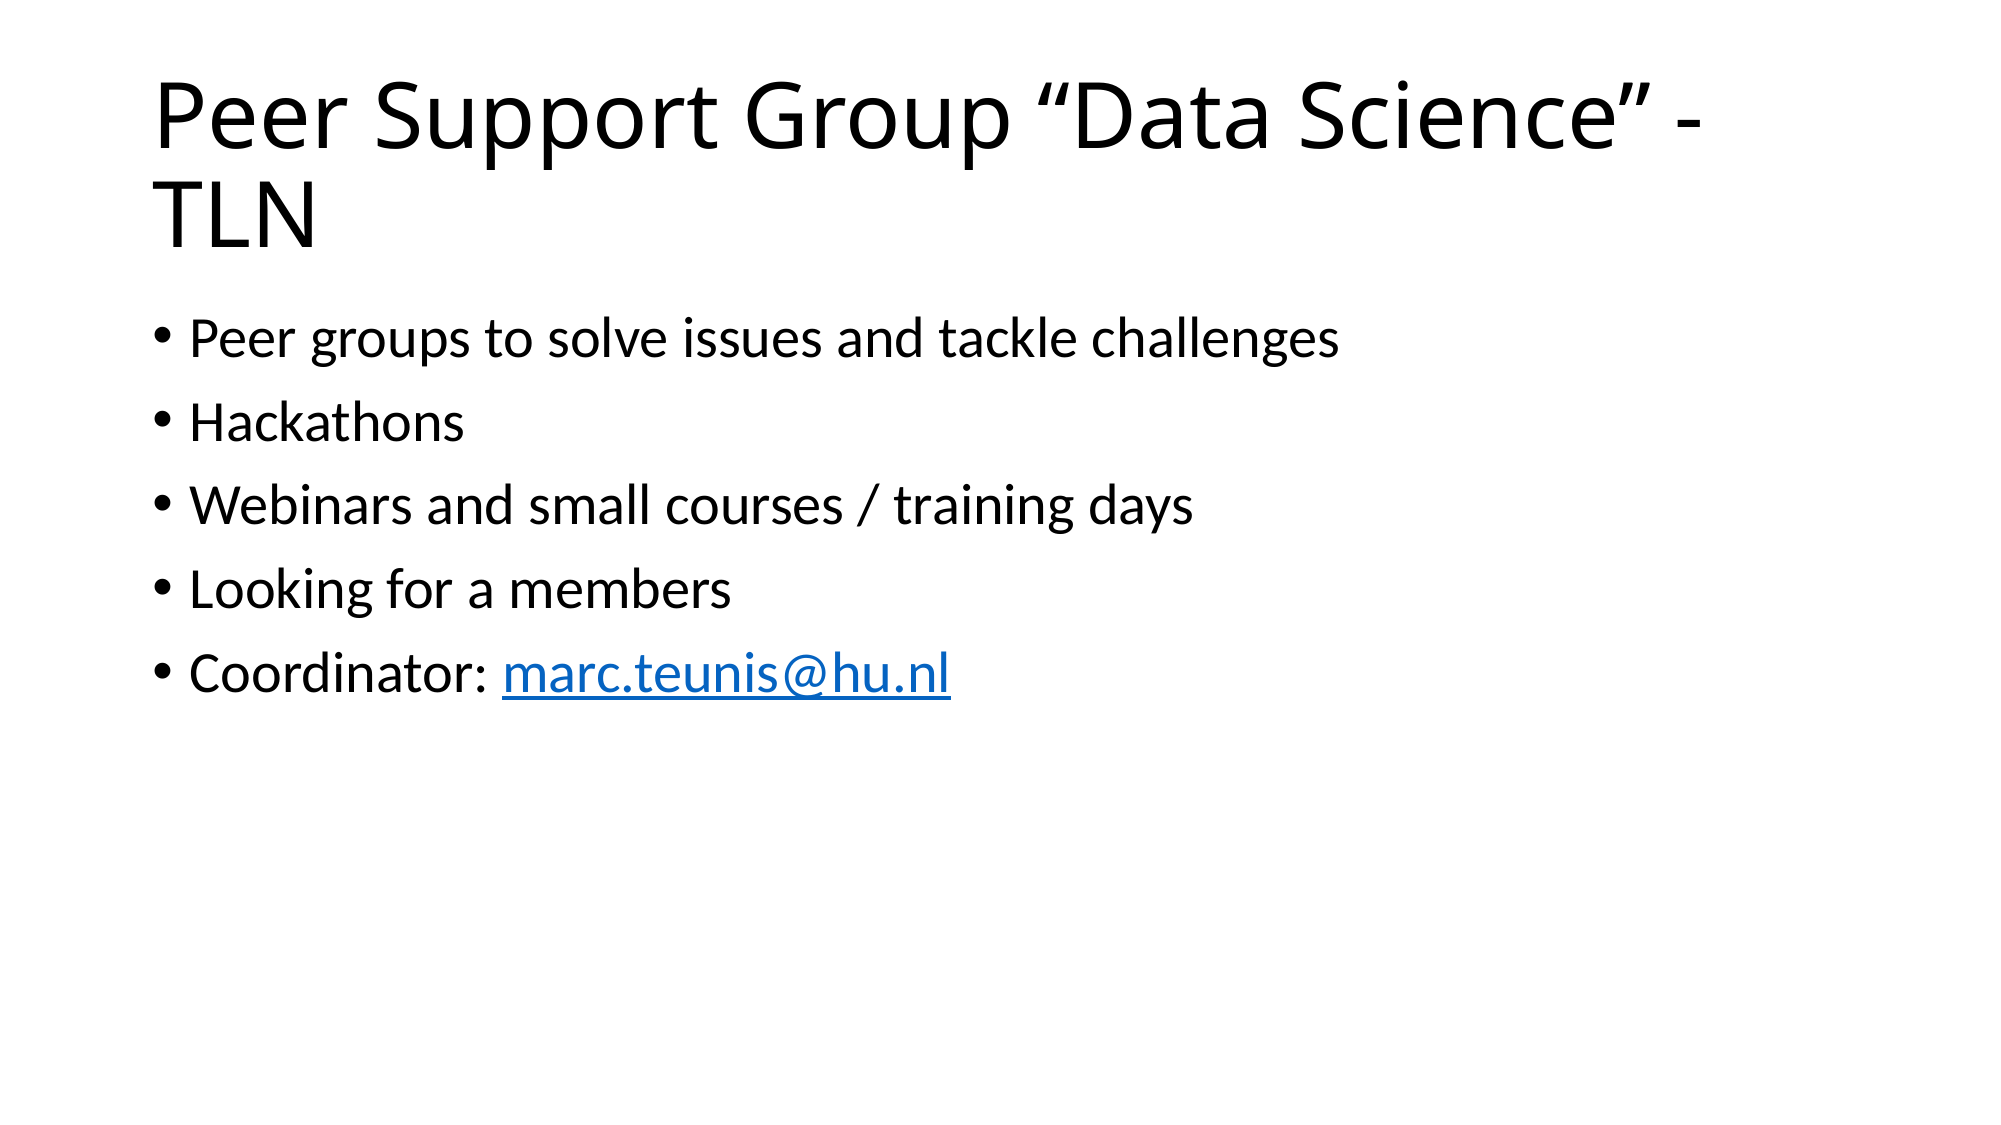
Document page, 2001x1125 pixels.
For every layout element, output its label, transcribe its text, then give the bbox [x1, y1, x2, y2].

title Peer Support Group “Data Science” - TLN [137, 59, 1863, 278]
list Peer groups to solve issues and tackle challenges Hackathons Webinars and small courses / training days Looking for a members Coordinator: marc.teunis@hu.nl [137, 299, 1863, 1014]
